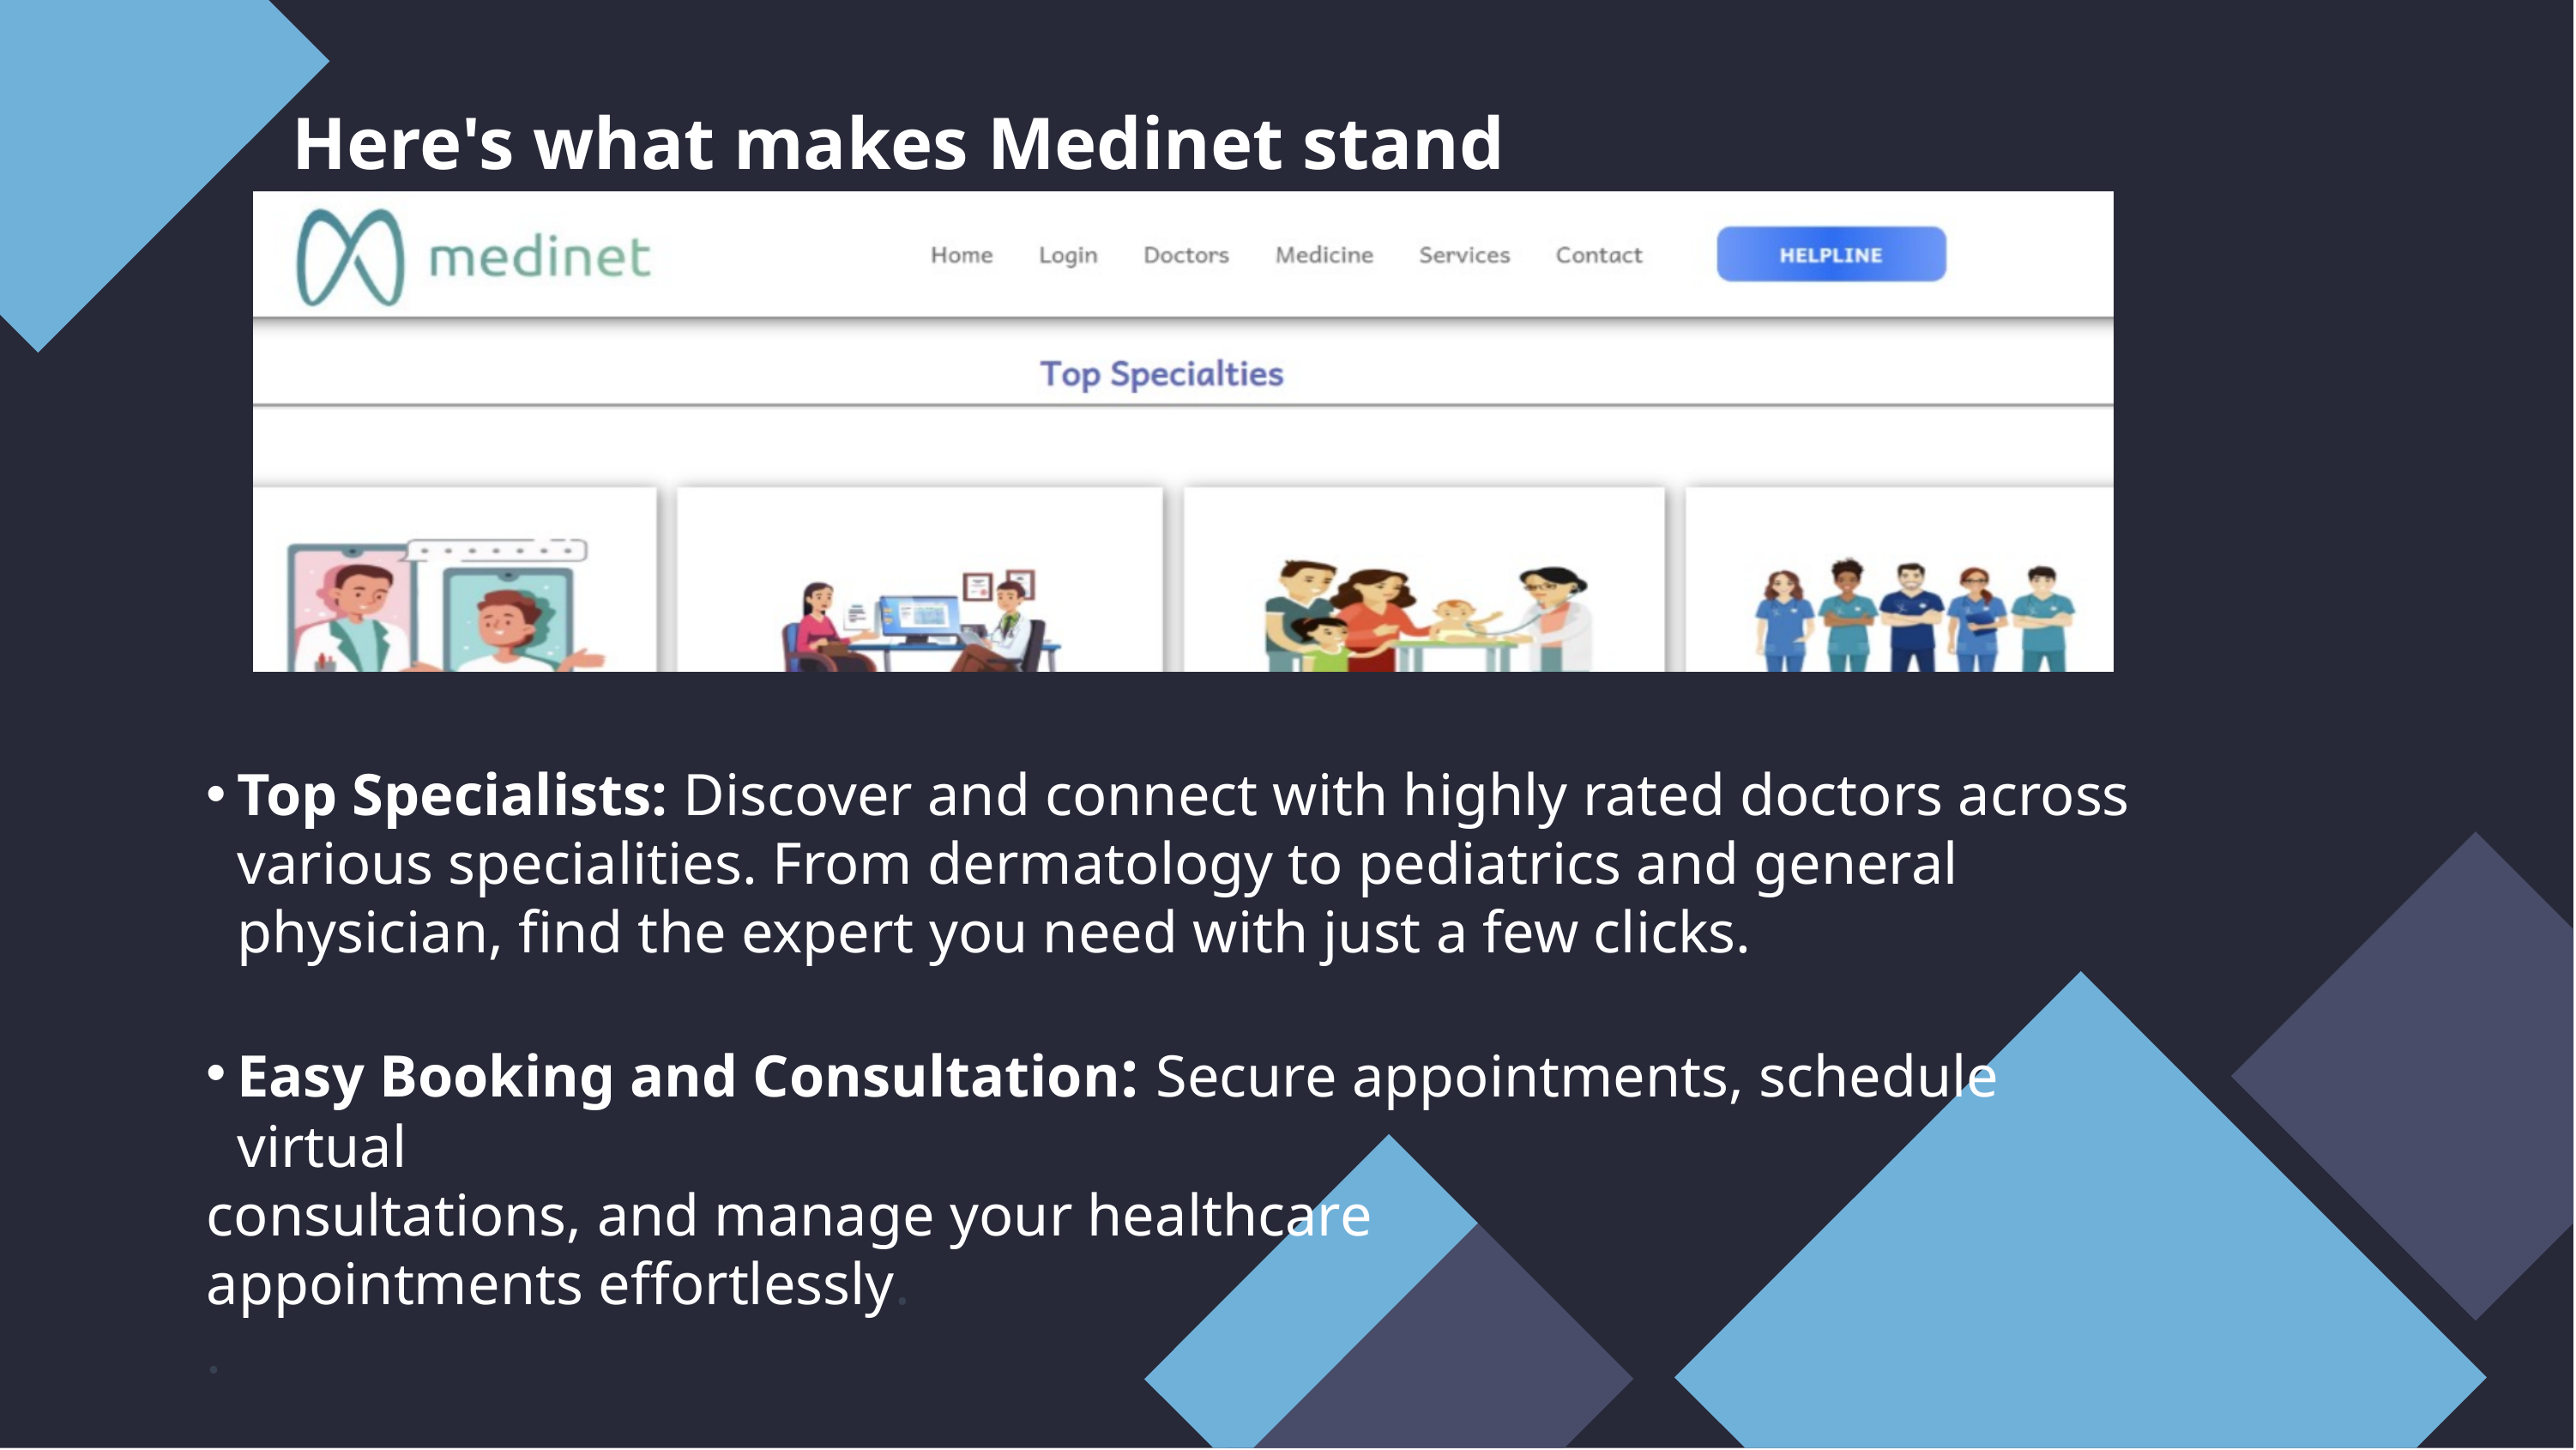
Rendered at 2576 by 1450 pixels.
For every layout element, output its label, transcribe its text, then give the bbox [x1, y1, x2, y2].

picture [252, 191, 2114, 672]
text_box Here's what makes Medinet stand out: [279, 92, 1568, 190]
text_box Top Specialists: Discover and connect with highly rated doctors across various specialities. From dermatology to pediatrics and general physician, find the expert you need with just a few clicks. Easy Booking and Consultation: Secure appointments, schedule virtual consultations, and manage your healthcare appointments effortlessly. . [194, 752, 2188, 1391]
